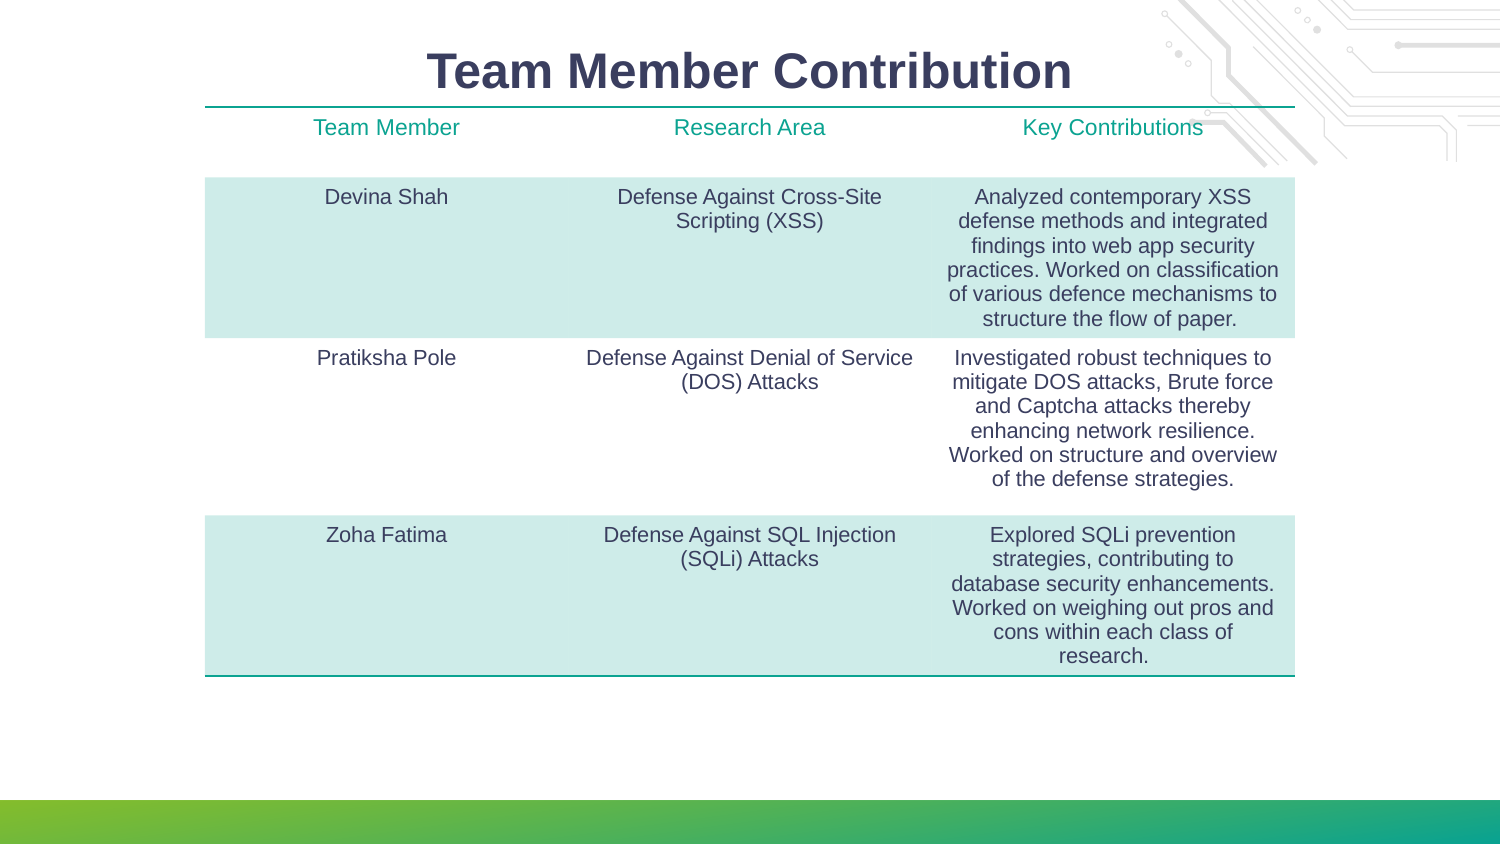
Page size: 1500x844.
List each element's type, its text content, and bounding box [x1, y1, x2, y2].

picture [0, 800, 1500, 844]
table_header Key Contributions [932, 108, 1295, 177]
table_cell Investigated robust techniques to mitigate DOS attacks, Brute force and Captcha attacks thereby enhancing network resilience. Worked on structure and overview of the defense strategies. [932, 338, 1295, 515]
table_cell Explored SQLi prevention strategies, contributing to database security enhancements. Worked on weighing out pros and cons within each class of research. [932, 515, 1295, 675]
table_cell Defense Against Cross-Site Scripting (XSS) [568, 177, 932, 338]
table_header Research Area [568, 108, 932, 177]
table_cell Analyzed contemporary XSS defense methods and integrated findings into web app security practices. Worked on classification of various defence mechanisms to structure the flow of paper. [932, 177, 1295, 338]
table_cell Zoha Fatima [205, 515, 568, 675]
table_cell Defense Against Denial of Service (DOS) Attacks [568, 338, 932, 515]
table_cell Pratiksha Pole [205, 338, 568, 515]
title Team Member Contribution [118, 24, 1382, 118]
table_cell Defense Against SQL Injection (SQLi) Attacks [568, 515, 932, 675]
table_header Team Member [205, 108, 568, 177]
table_cell Devina Shah [205, 177, 568, 338]
